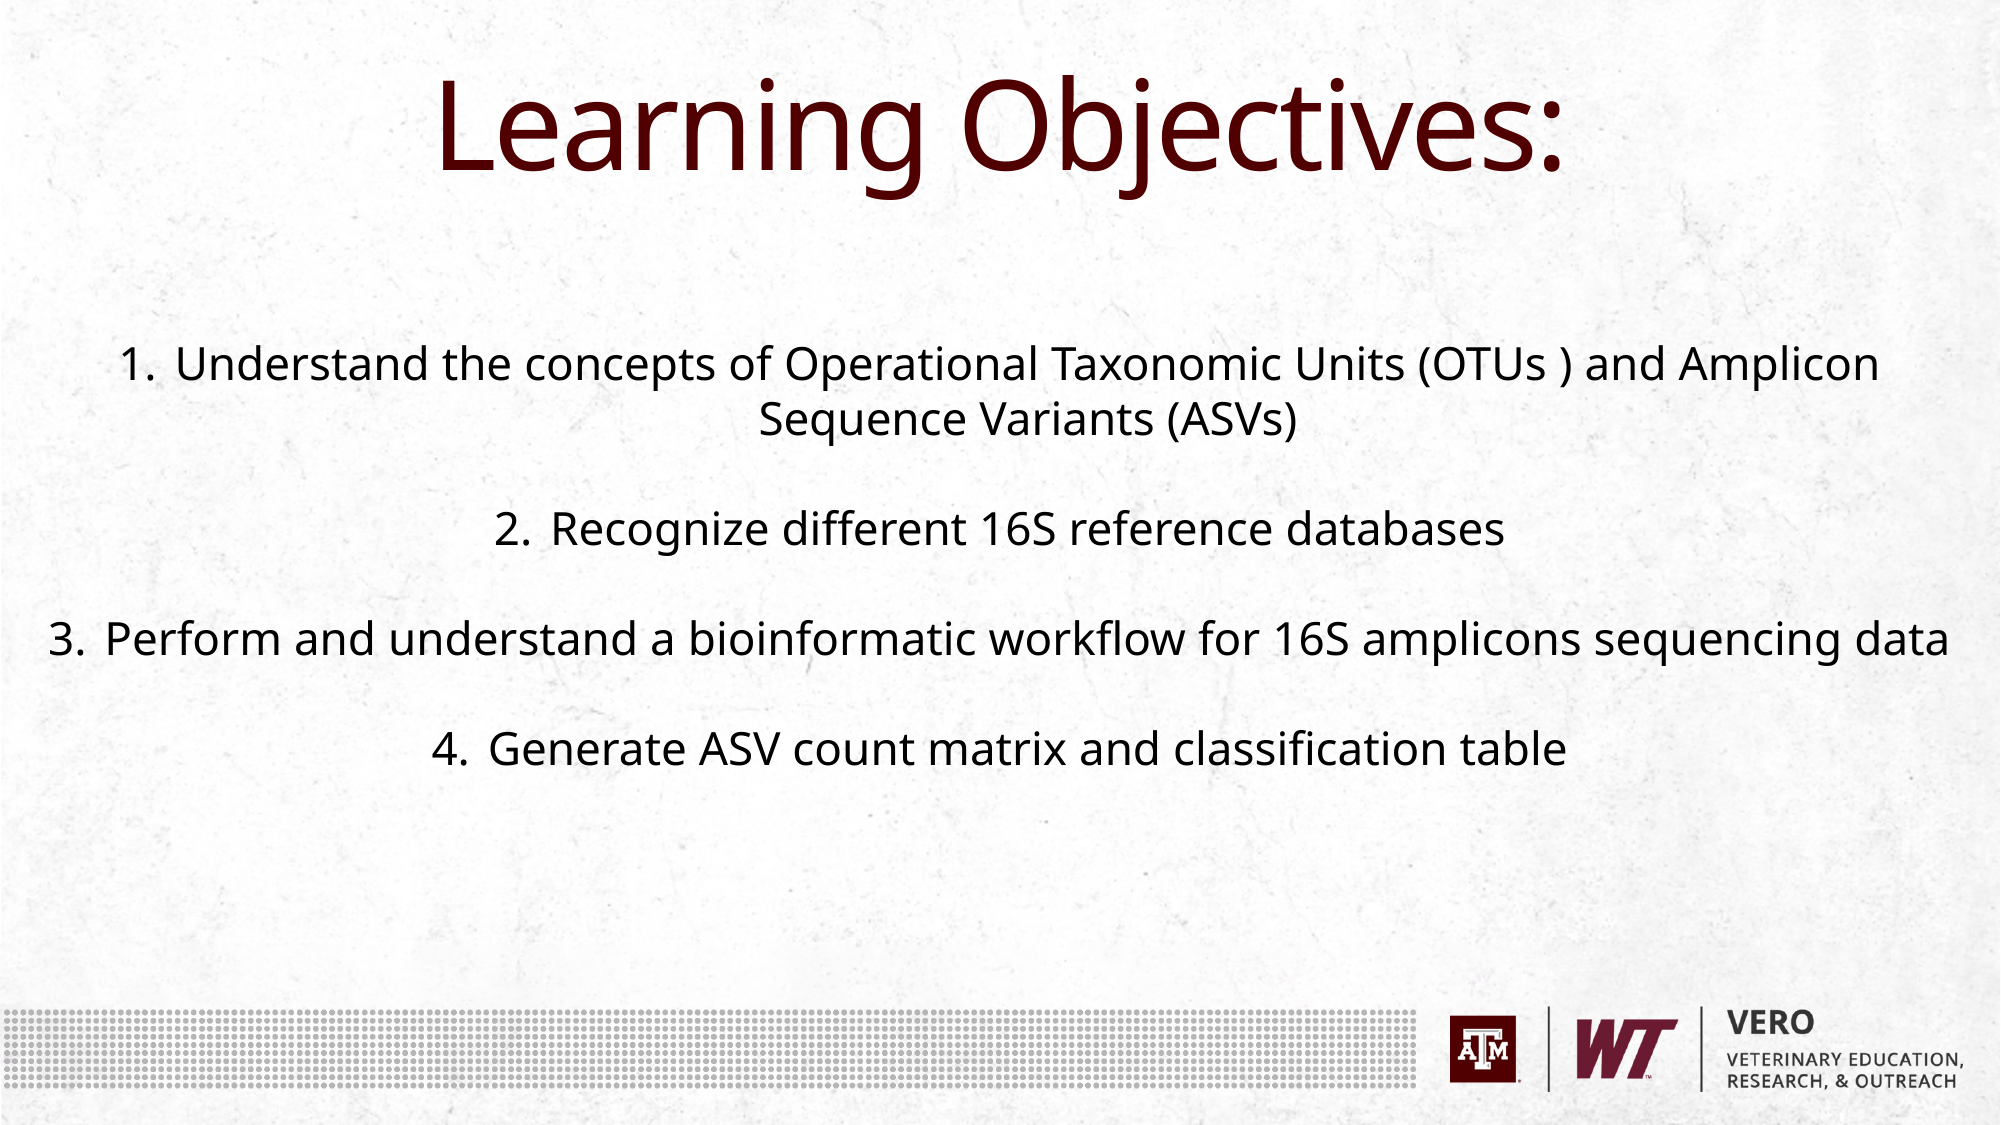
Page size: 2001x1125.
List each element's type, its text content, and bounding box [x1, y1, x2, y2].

text_box Understand the concepts of Operational Taxonomic Units (OTUs ) and Amplicon Sequence Variants (ASVs) Recognize different 16S reference databases Perform and understand a bioinformatic workflow for 16S amplicons sequencing data Generate ASV count matrix and classification table [0, 327, 2000, 782]
text_box Learning Objectives: [0, 38, 2000, 194]
picture [0, 0, 2001, 1125]
